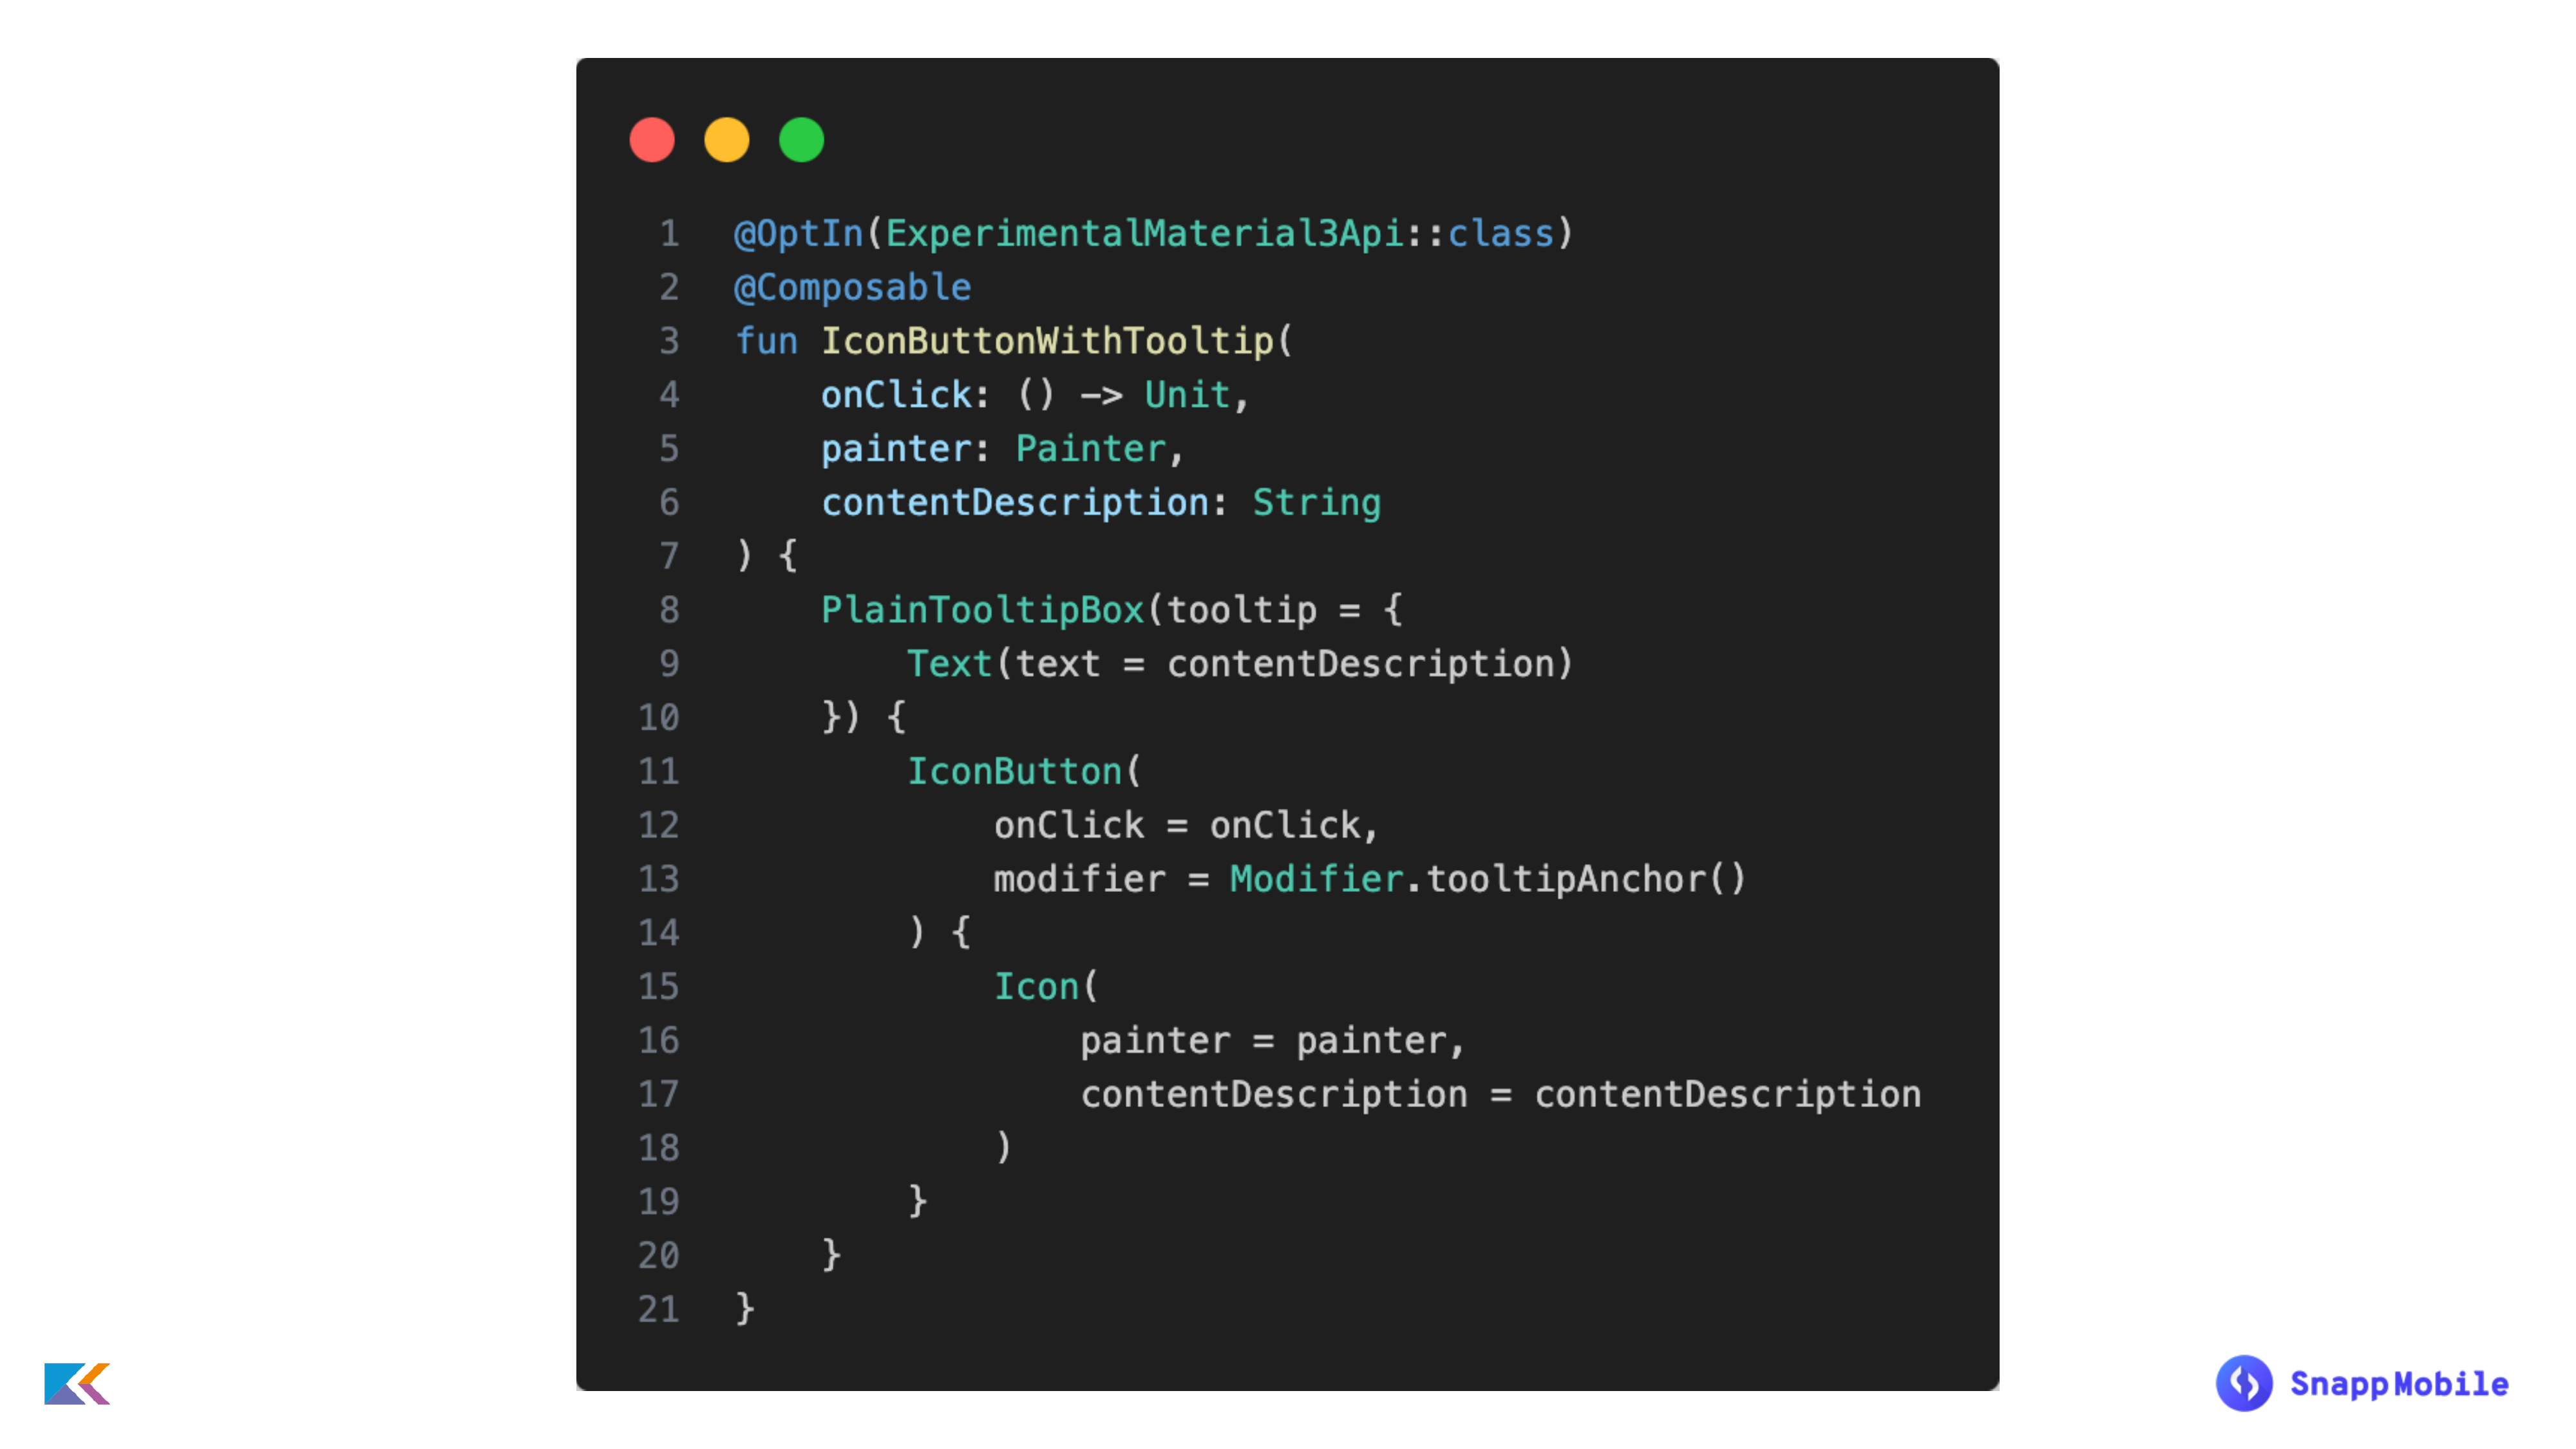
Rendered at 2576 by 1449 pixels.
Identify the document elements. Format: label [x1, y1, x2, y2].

picture [35, 1358, 118, 1410]
picture [2197, 1336, 2529, 1431]
picture [576, 57, 2000, 1392]
